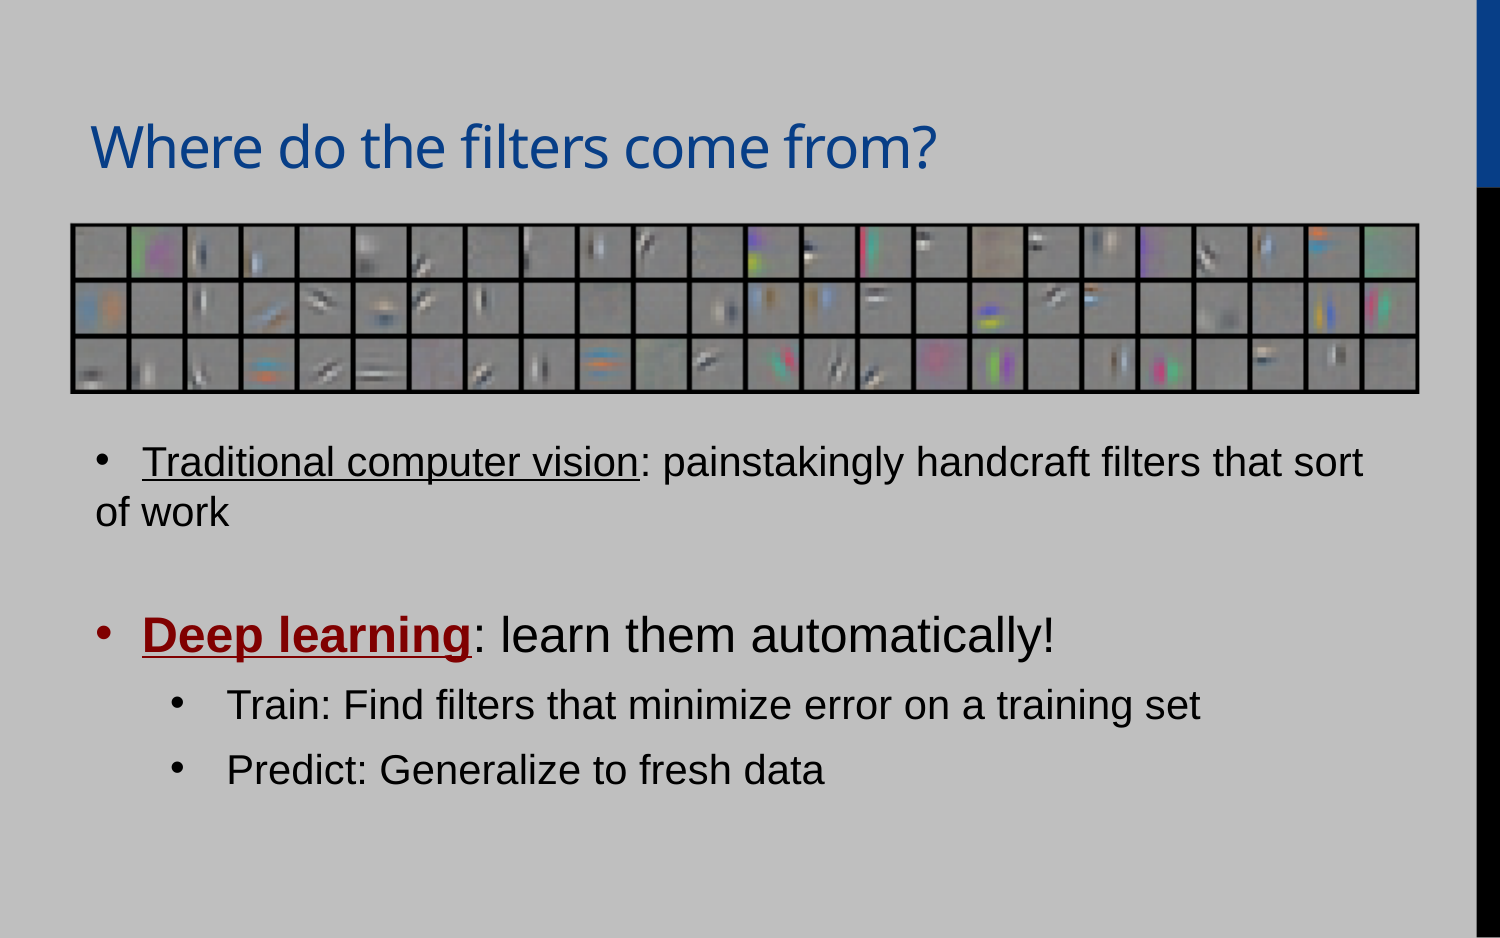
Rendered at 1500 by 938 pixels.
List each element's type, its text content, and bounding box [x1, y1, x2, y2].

picture [69, 221, 1420, 395]
text_box Traditional computer vision: painstakingly handcraft filters that sort of work Deep learning: learn them automatically! Train: Find filters that minimize error on a training set Predict: Generalize to fresh data [80, 427, 1379, 938]
title Where do the filters come from? [75, 62, 1025, 189]
